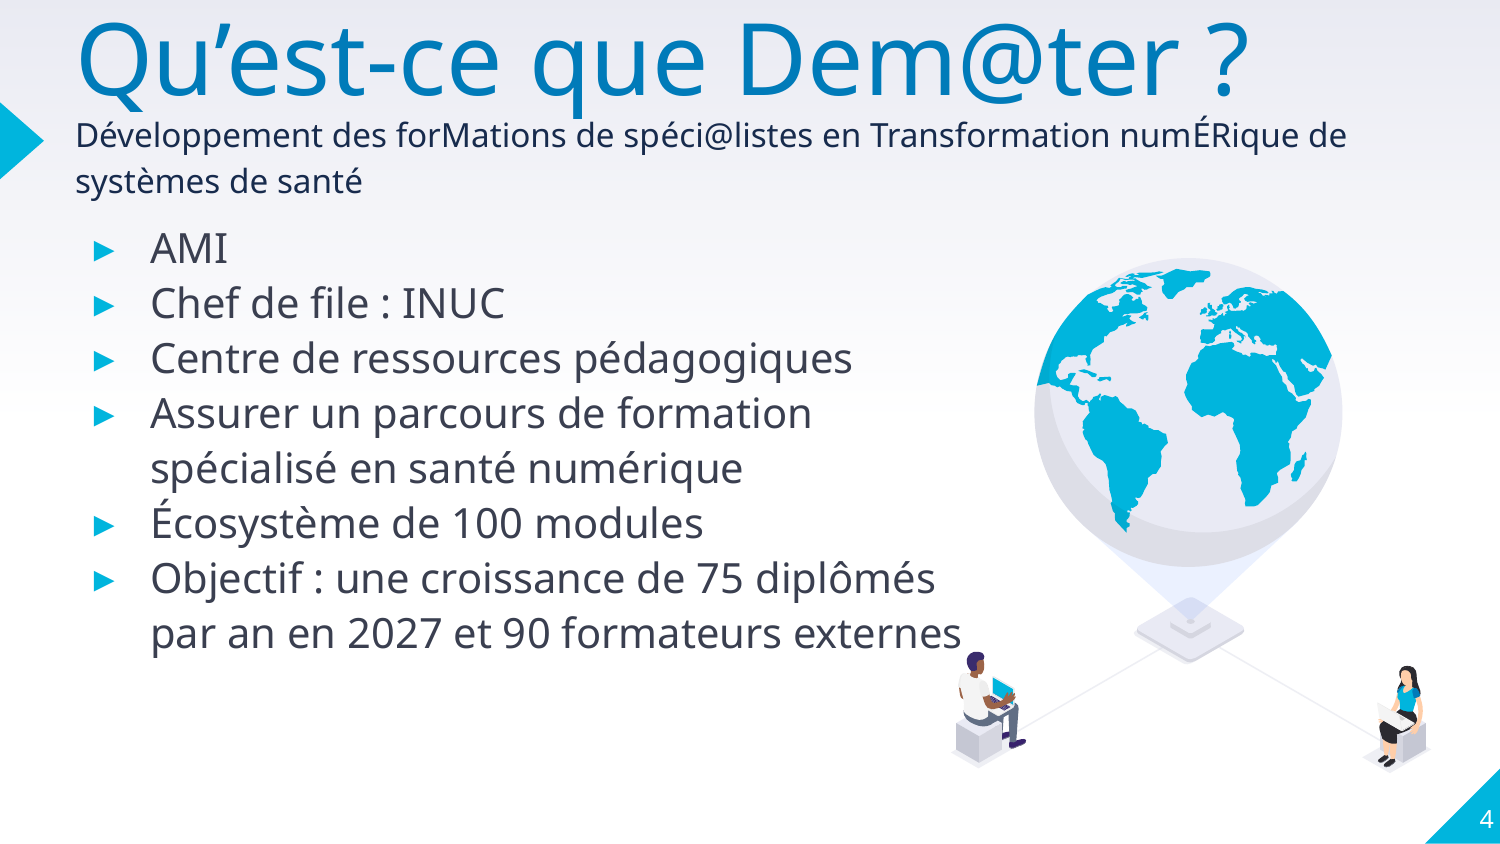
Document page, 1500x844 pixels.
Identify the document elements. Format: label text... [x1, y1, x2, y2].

list Développement des forMations de spéci@listes en Transformation numÉRique de systèmes de santé [75, 108, 1500, 186]
slide_number ‹#› [1418, 760, 1494, 838]
list AMI Chef de file : INUC Centre de ressources pédagogiques Assurer un parcours de formation spécialisé en santé numérique Écosystème de 100 modules Objectif : une croissance de 75 diplômés par an en 2027 et 90 formateurs externes [75, 216, 1001, 761]
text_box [950, 257, 1432, 774]
title Qu’est-ce que Dem@ter ? [75, 18, 1406, 108]
